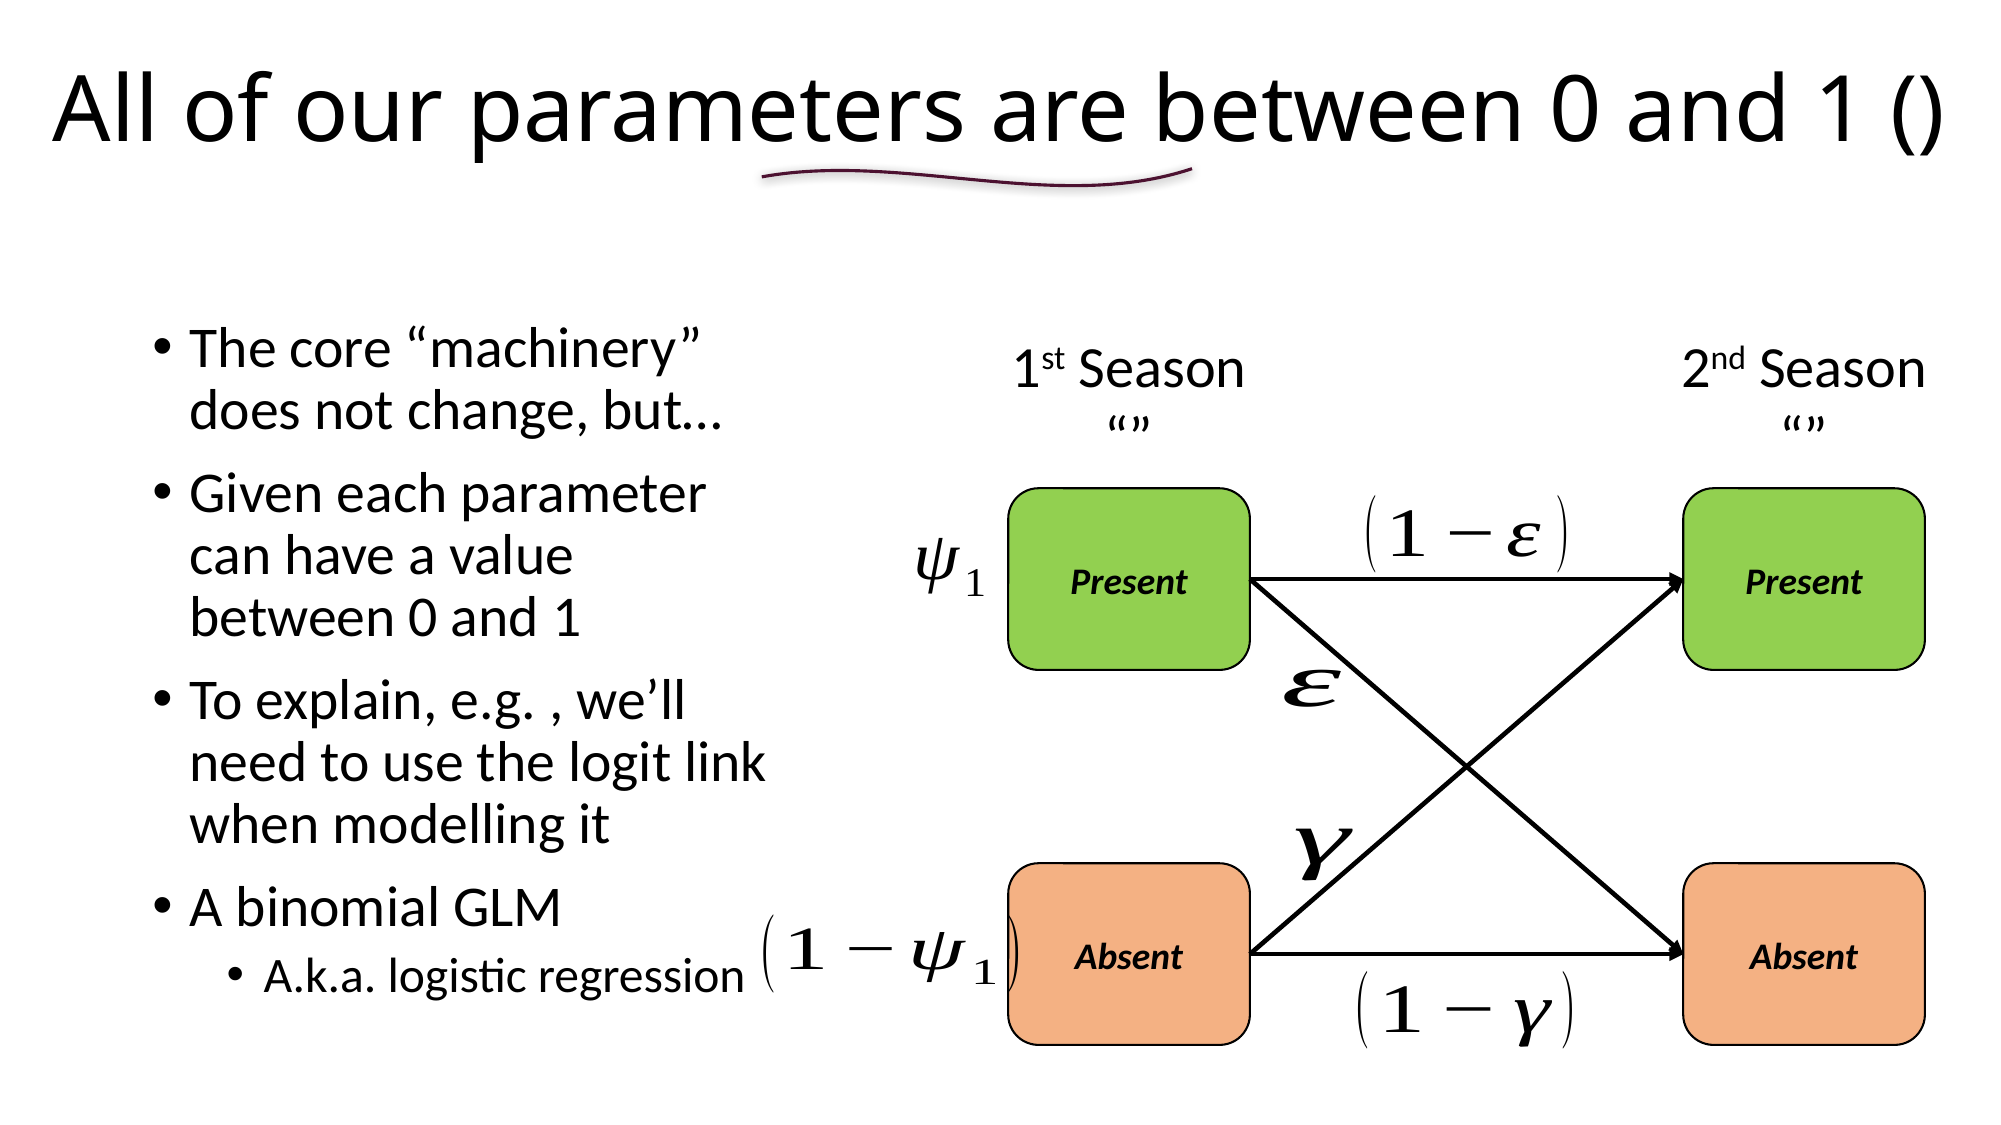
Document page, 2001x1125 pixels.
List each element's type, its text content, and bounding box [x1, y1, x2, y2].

text_box Present [1007, 487, 1251, 671]
text_box Absent [1007, 862, 1251, 1046]
text_box Absent [1682, 862, 1926, 1046]
text_box Present [1682, 487, 1926, 671]
text_box [761, 168, 1193, 186]
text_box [1249, 579, 1684, 954]
